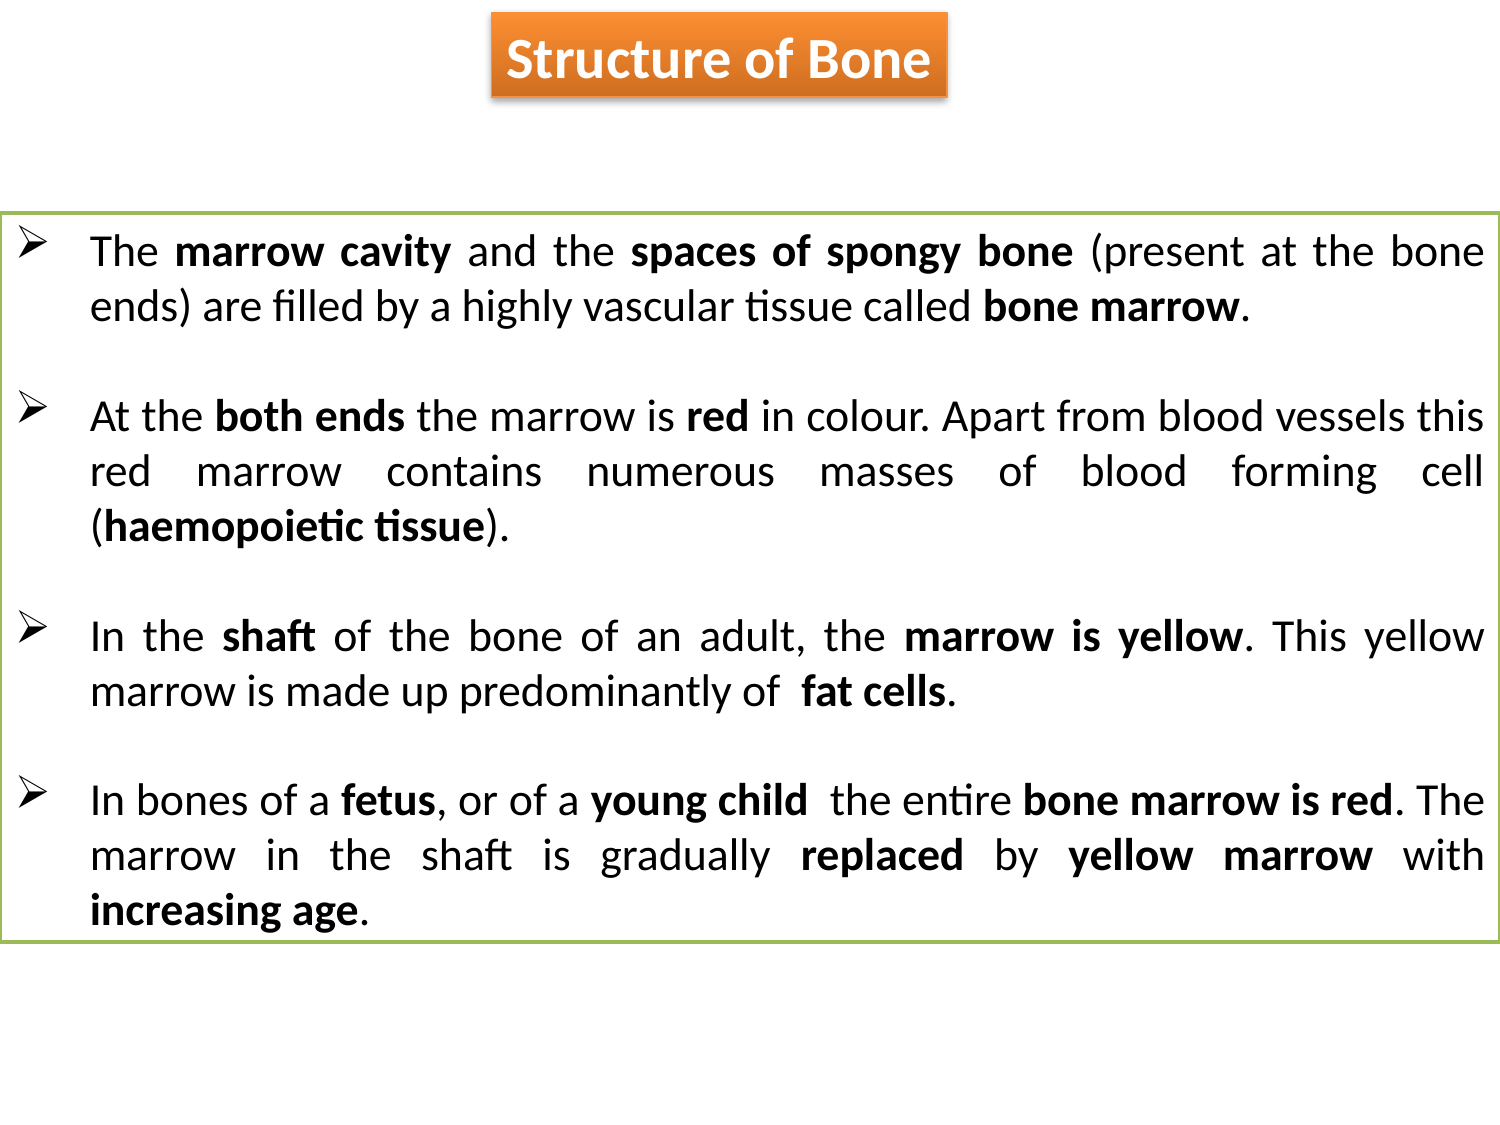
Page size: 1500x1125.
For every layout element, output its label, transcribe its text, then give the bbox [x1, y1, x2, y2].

text_box The marrow cavity and the spaces of spongy bone (present at the bone ends) are filled by a highly vascular tissue called bone marrow. At the both ends the marrow is red in colour. Apart from blood vessels this red marrow contains numerous masses of blood forming cell (haemopoietic tissue). In the shaft of the bone of an adult, the marrow is yellow. This yellow marrow is made up predominantly of fat cells. In bones of a fetus, or of a young child the entire bone marrow is red. The marrow in the shaft is gradually replaced by yellow marrow with increasing age. [0, 211, 1500, 944]
text_box Structure of Bone [491, 12, 948, 98]
